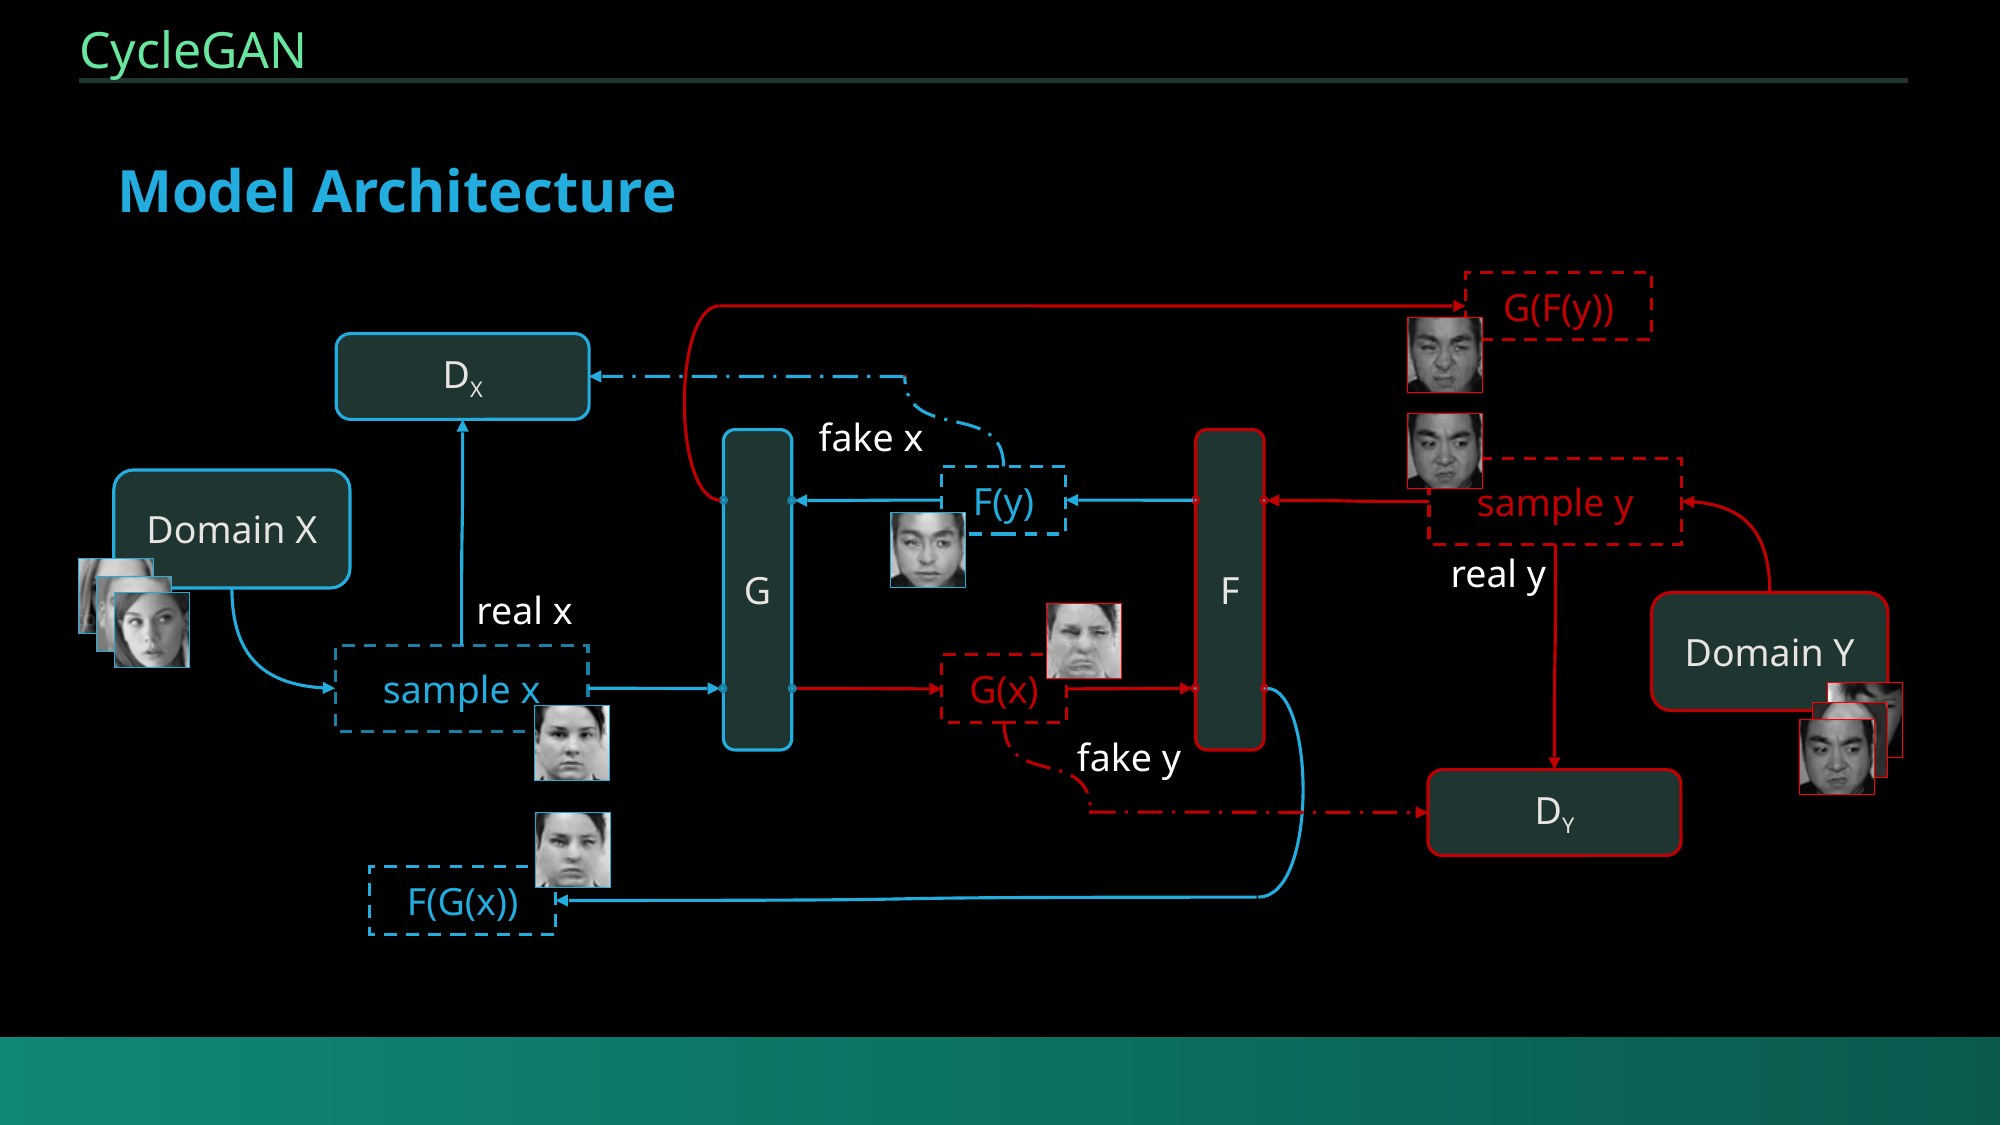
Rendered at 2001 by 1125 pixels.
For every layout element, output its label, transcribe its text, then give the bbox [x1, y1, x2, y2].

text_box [1258, 688, 1268, 812]
picture [1046, 603, 1122, 679]
text_box G(x) [941, 654, 1067, 724]
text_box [589, 376, 1004, 467]
text_box DX [335, 332, 591, 421]
text_box [0, 1036, 2000, 1125]
text_box CycleGAN [64, 10, 1065, 86]
text_box real y [1435, 542, 1562, 603]
picture [534, 705, 610, 781]
text_box fake y [1093, 726, 1197, 787]
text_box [719, 467, 796, 750]
text_box real x [461, 579, 588, 640]
text_box Domain Y [1650, 591, 1889, 712]
picture [1799, 681, 1903, 795]
text_box G(F(y)) [1465, 271, 1653, 341]
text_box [1680, 502, 1772, 591]
text_box Domain X [112, 468, 352, 590]
text_box Model Architecture [102, 146, 966, 232]
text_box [1192, 429, 1268, 750]
text_box F(y) [940, 465, 1067, 535]
text_box DY [1426, 768, 1682, 857]
picture [535, 812, 611, 888]
text_box sample x [334, 644, 589, 732]
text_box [555, 897, 1259, 901]
picture [1407, 413, 1483, 489]
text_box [233, 586, 334, 690]
picture [77, 558, 190, 668]
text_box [1002, 724, 1093, 811]
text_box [1258, 813, 1268, 898]
text_box F(G(x)) [369, 866, 557, 935]
picture [890, 512, 966, 588]
text_box sample y [1428, 458, 1683, 545]
picture [1407, 317, 1483, 393]
